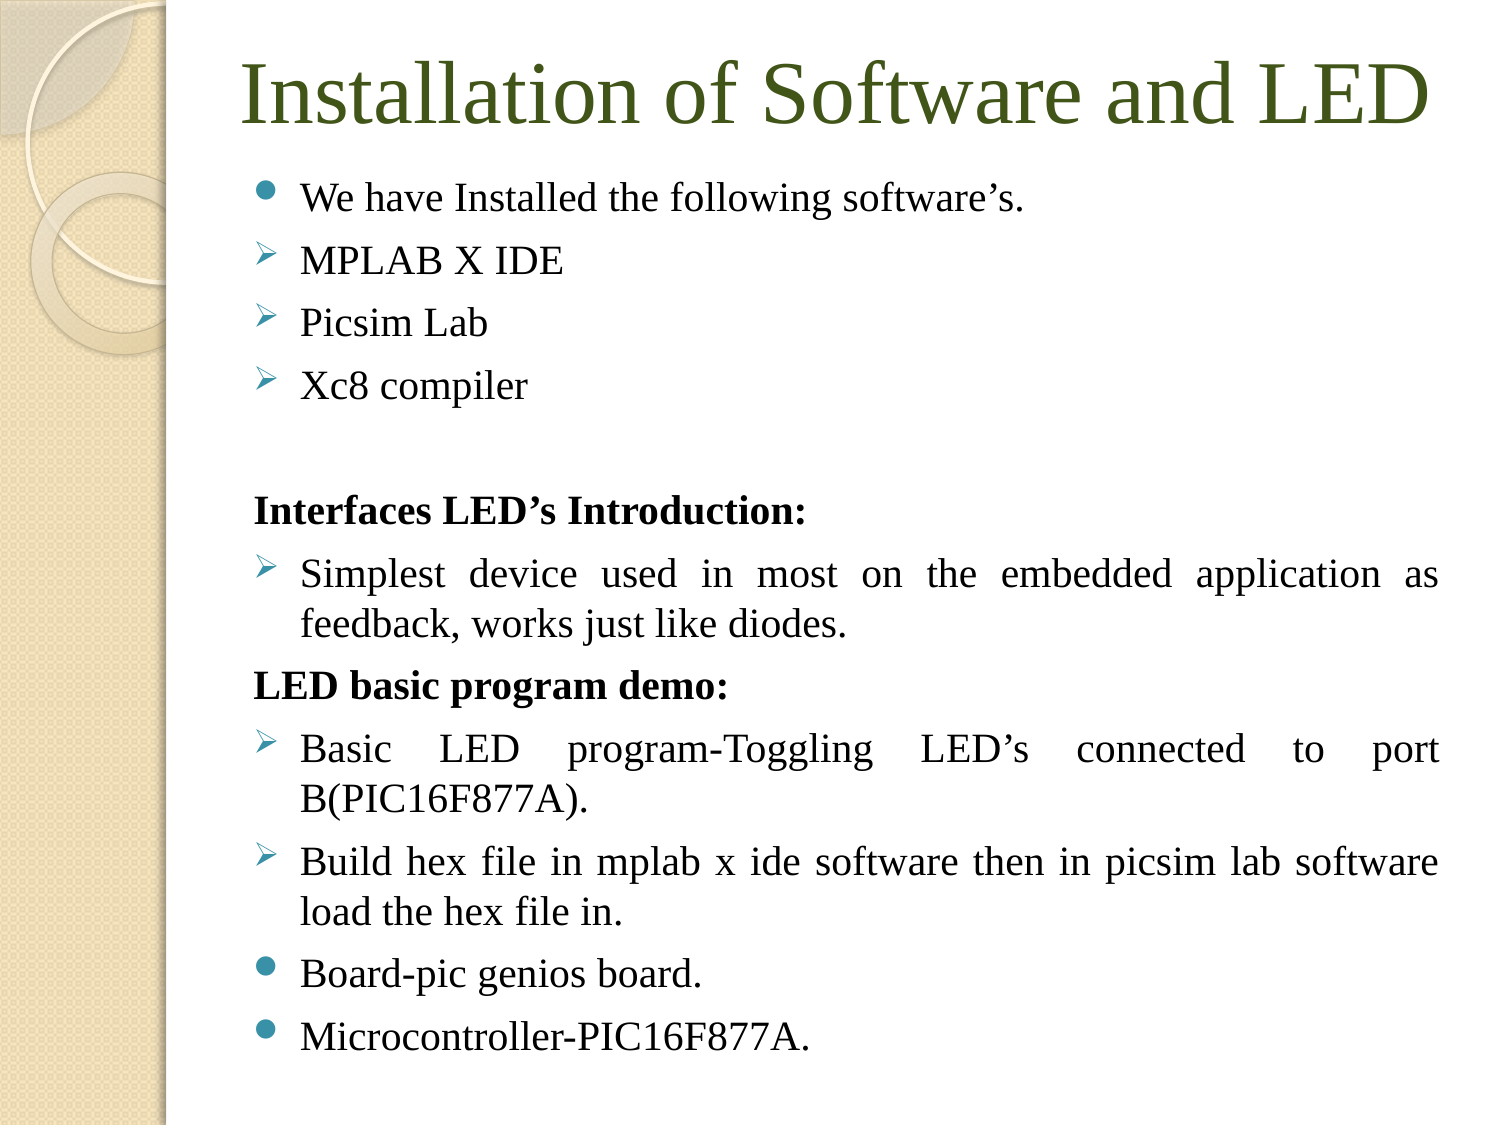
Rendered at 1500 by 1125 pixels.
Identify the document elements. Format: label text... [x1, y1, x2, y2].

list We have Installed the following software’s. MPLAB X IDE Picsim Lab Xc8 compiler Interfaces LED’s Introduction: Simplest device used in most on the embedded application as feedback, works just like diodes. LED basic program demo: Basic LED program-Toggling LED’s connected to port B(PIC16F877A). Build hex file in mplab x ide software then in picsim lab software load the hex file in. Board-pic genios board. Microcontroller-PIC16F877A. [225, 162, 1455, 1075]
title Installation of Software and LED [225, 24, 1455, 150]
